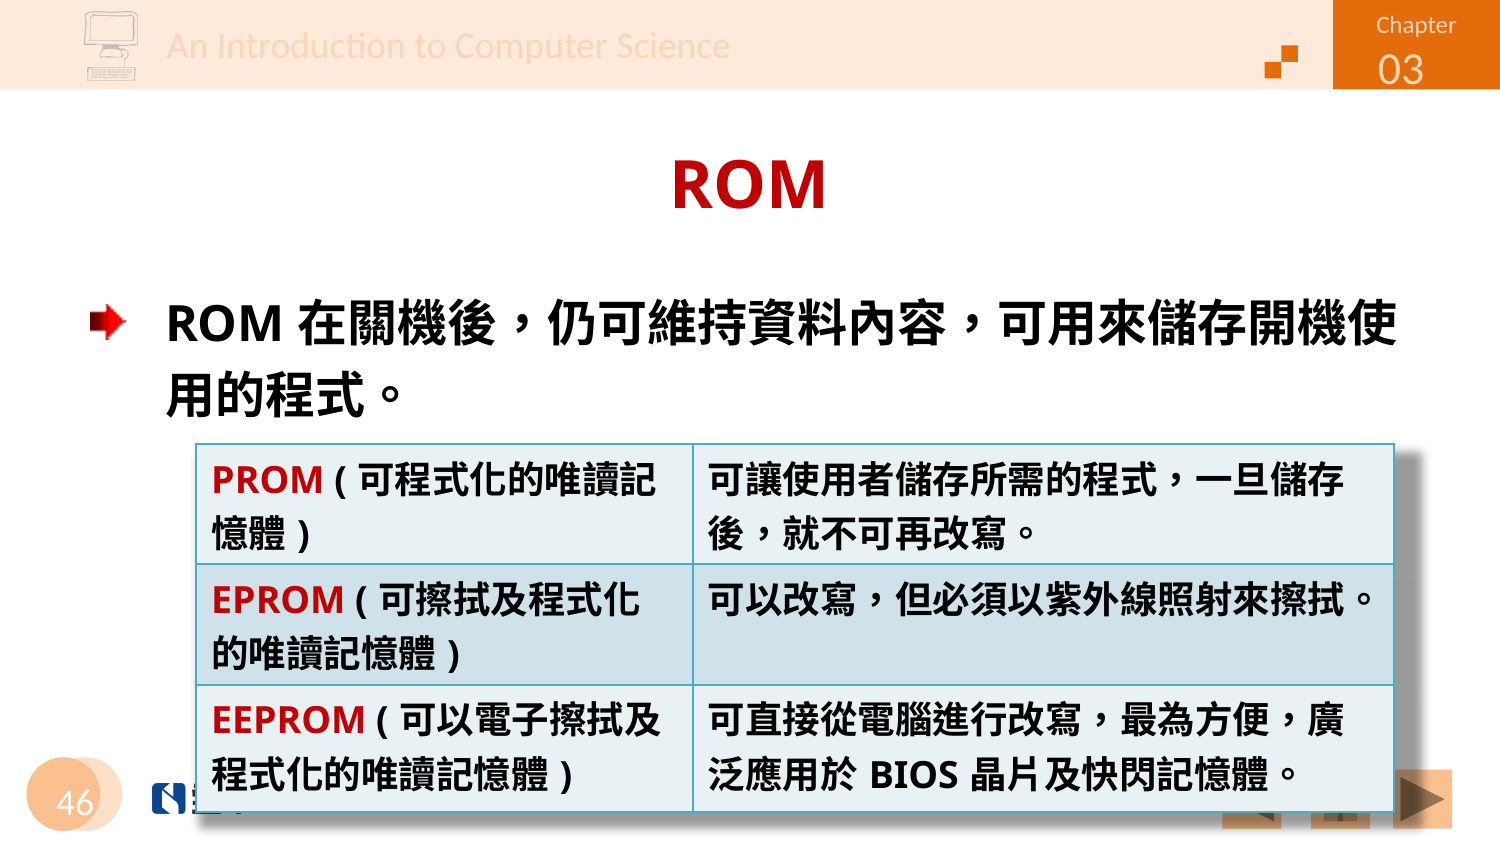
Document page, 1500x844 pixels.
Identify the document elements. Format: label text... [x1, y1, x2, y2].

title ROM [75, 119, 1425, 245]
table_cell EPROM (可擦拭及程式化的唯讀記憶體) [197, 565, 692, 684]
picture [84, 11, 138, 81]
table_cell EEPROM (可以電子擦拭及程式化的唯讀記憶體) [197, 686, 692, 811]
table_cell 可直接從電腦進行改寫，最為方便，廣泛應用於BIOS晶片及快閃記憶體。 [694, 686, 1393, 811]
table_header PROM (可程式化的唯讀記憶體) [197, 445, 692, 563]
table_header 可讓使用者儲存所需的程式，一旦儲存後，就不可再改寫。 [694, 445, 1393, 563]
picture [90, 304, 126, 340]
picture [152, 783, 253, 814]
list ROM在關機後，仍可維持資料內容，可用來儲存開機使用的程式。 [75, 272, 1425, 754]
table_cell 可以改寫，但必須以紫外線照射來擦拭。 [694, 565, 1393, 684]
